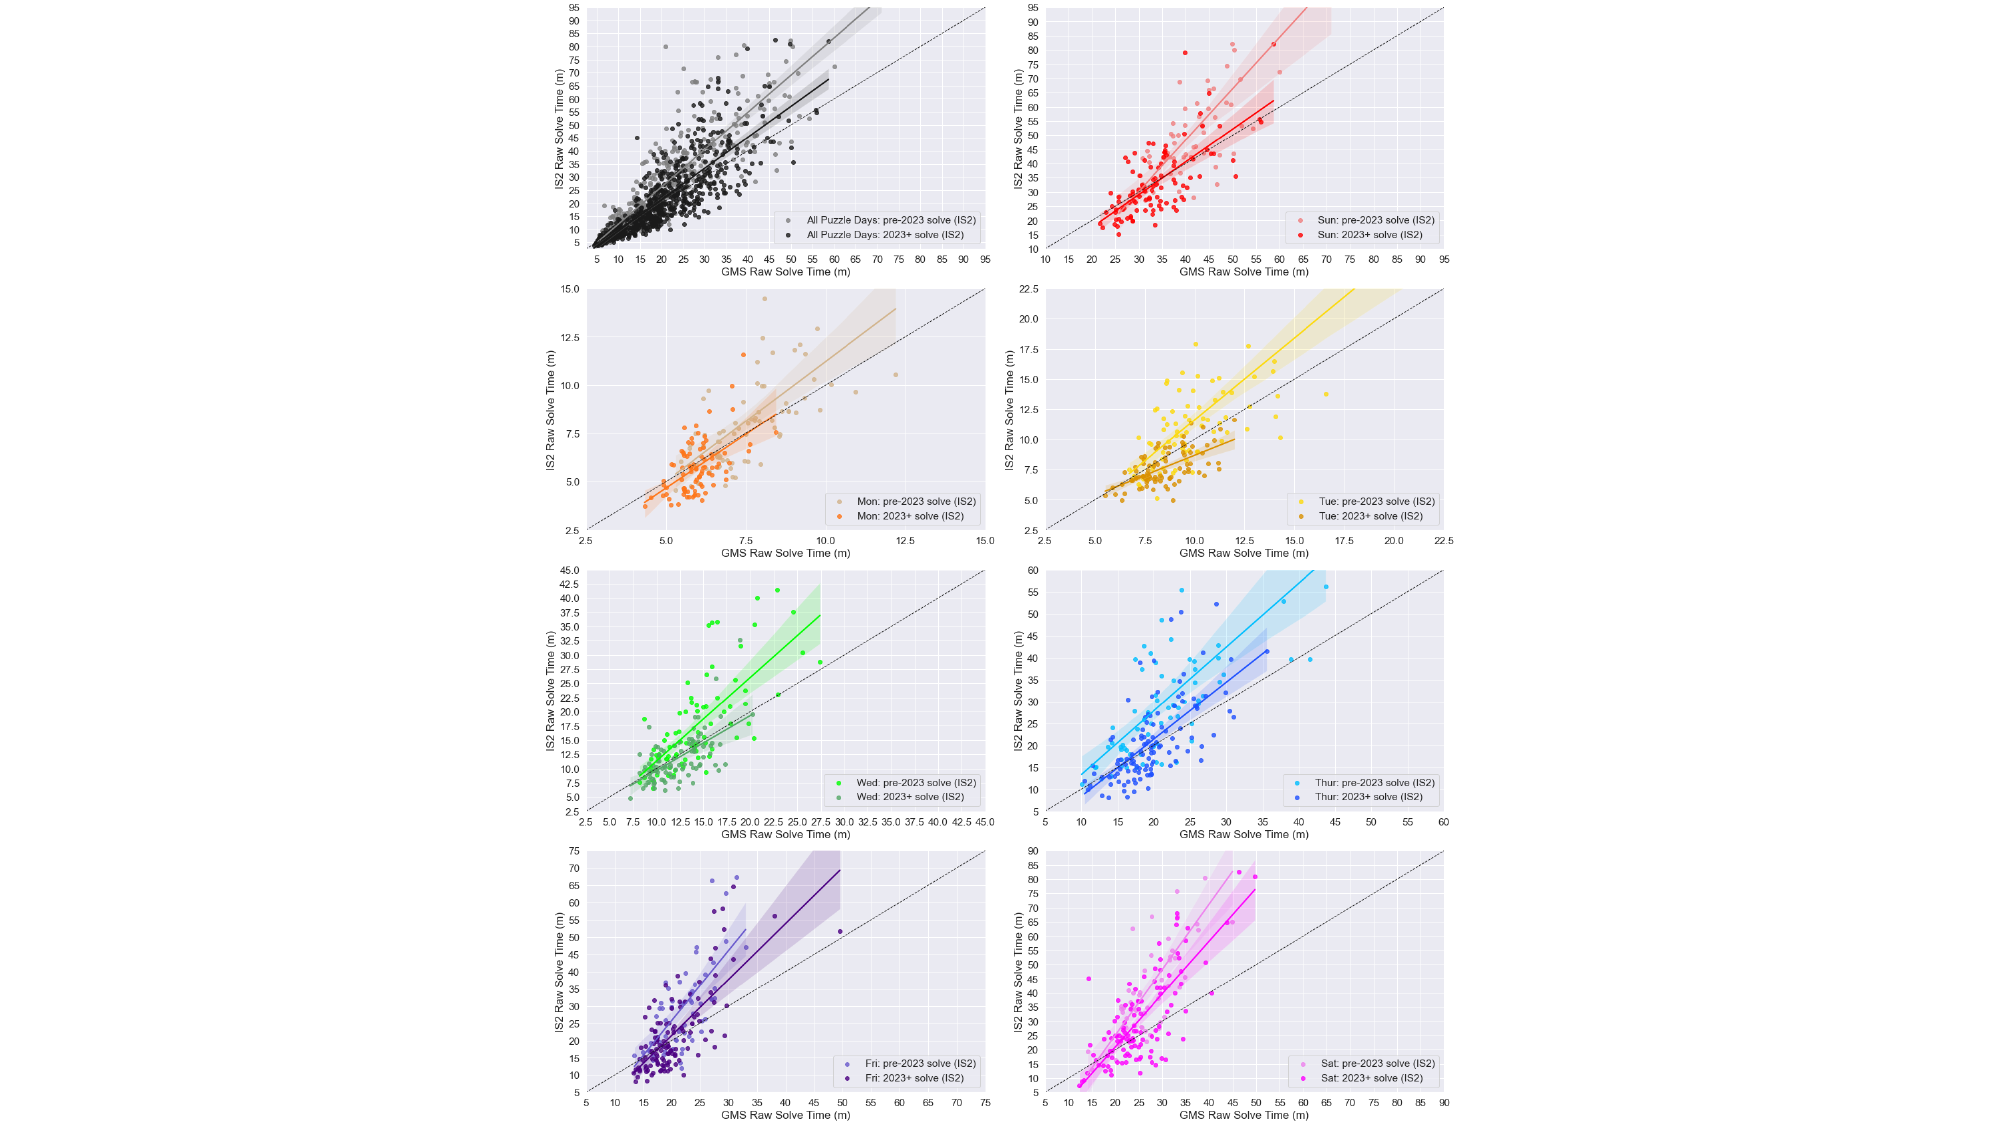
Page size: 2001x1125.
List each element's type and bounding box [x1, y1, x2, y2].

picture [542, 0, 1458, 1125]
